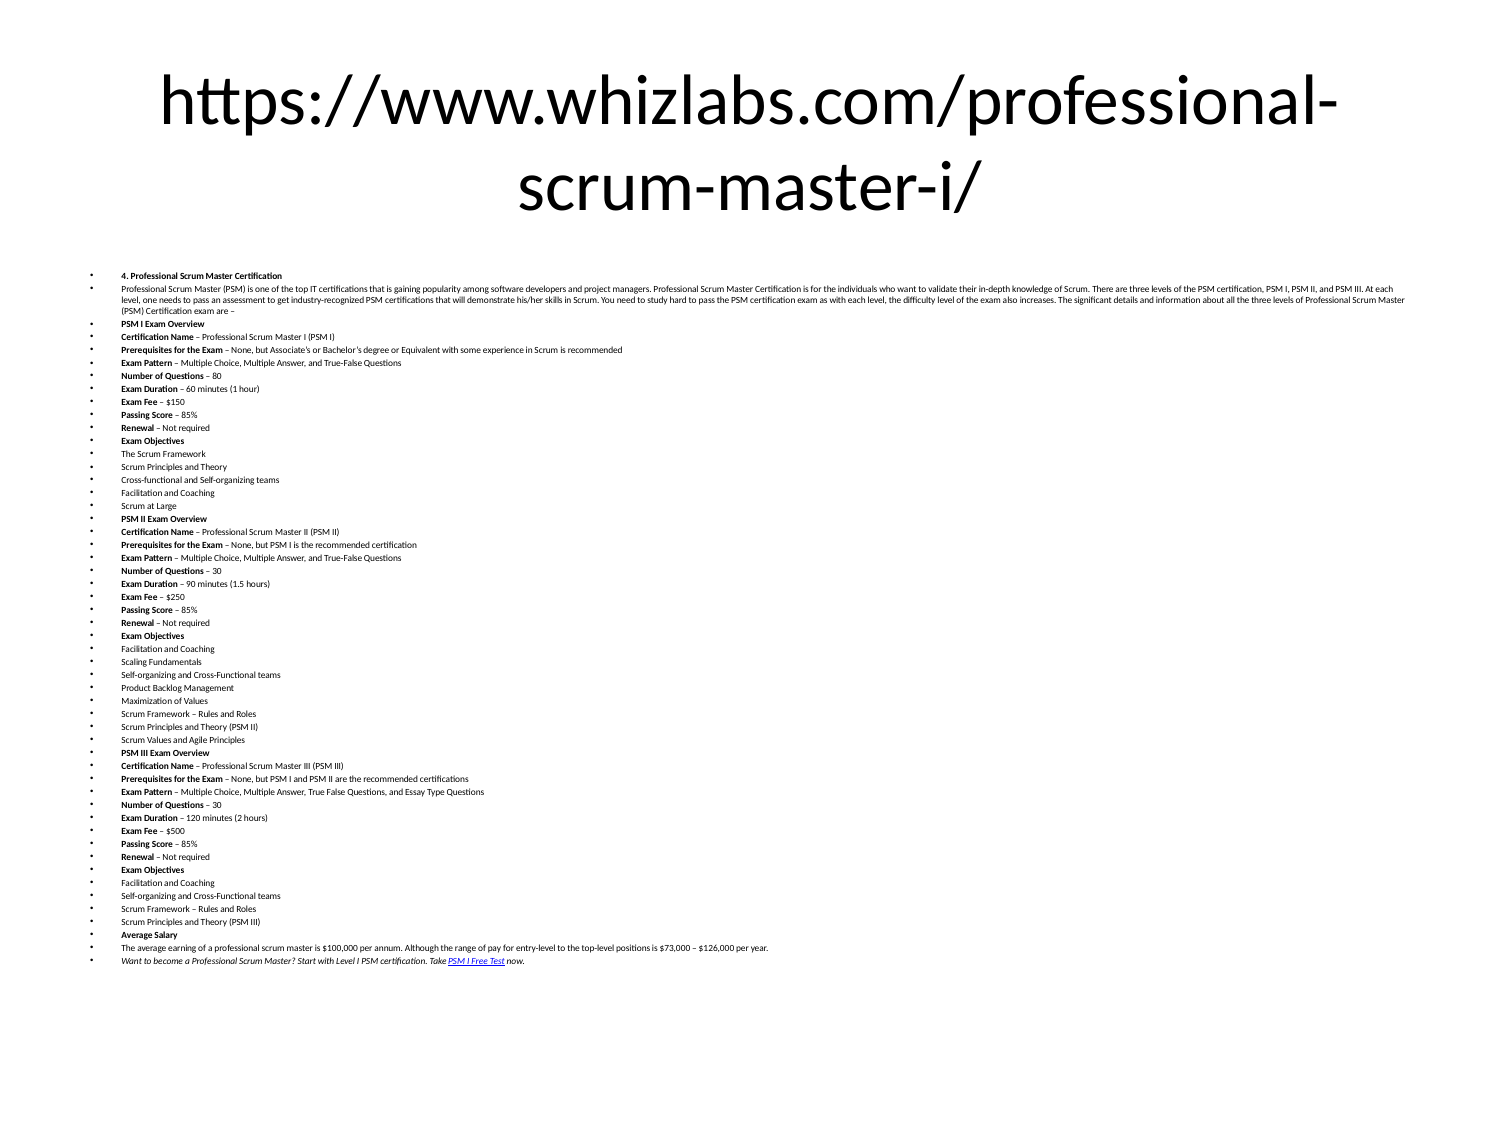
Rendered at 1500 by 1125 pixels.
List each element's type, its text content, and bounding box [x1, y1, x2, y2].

title https://www.whizlabs.com/professional-scrum-master-i/ [75, 45, 1425, 233]
list 4. Professional Scrum Master Certification Professional Scrum Master (PSM) is one of the top IT certifications that is gaining popularity among software developers and project managers. Professional Scrum Master Certification is for the individuals who want to validate their in-depth knowledge of Scrum. There are three levels of the PSM certification, PSM I, PSM II, and PSM III. At each level, one needs to pass an assessment to get industry-recognized PSM certifications that will demonstrate his/her skills in Scrum. You need to study hard to pass the PSM certification exam as with each level, the difficulty level of the exam also increases. The significant details and information about all the three levels of Professional Scrum Master (PSM) Certification exam are – PSM I Exam Overview Certification Name – Professional Scrum Master I (PSM I) Prerequisites for the Exam – None, but Associate’s or Bachelor’s degree or Equivalent with some experience in Scrum is recommended Exam Pattern – Multiple Choice, Multiple Answer, and True-False Questions Number of Questions – 80 Exam Duration – 60 minutes (1 hour) Exam Fee – $150 Passing Score – 85% Renewal – Not required Exam Objectives The Scrum Framework Scrum Principles and Theory Cross-functional and Self-organizing teams Facilitation and Coaching Scrum at Large PSM II Exam Overview Certification Name – Professional Scrum Master II (PSM II) Prerequisites for the Exam – None, but PSM I is the recommended certification Exam Pattern – Multiple Choice, Multiple Answer, and True-False Questions Number of Questions – 30 Exam Duration – 90 minutes (1.5 hours) Exam Fee – $250 Passing Score – 85% Renewal – Not required Exam Objectives Facilitation and Coaching Scaling Fundamentals Self-organizing and Cross-Functional teams Product Backlog Management Maximization of Values Scrum Framework – Rules and Roles Scrum Principles and Theory (PSM II) Scrum Values and Agile Principles PSM III Exam Overview Certification Name – Professional Scrum Master III (PSM III) Prerequisites for the Exam – None, but PSM I and PSM II are the recommended certifications Exam Pattern – Multiple Choice, Multiple Answer, True False Questions, and Essay Type Questions Number of Questions – 30 Exam Duration – 120 minutes (2 hours) Exam Fee – $500 Passing Score – 85% Renewal – Not required Exam Objectives Facilitation and Coaching Self-organizing and Cross-Functional teams Scrum Framework – Rules and Roles Scrum Principles and Theory (PSM III) Average Salary The average earning of a professional scrum master is $100,000 per annum. Although the range of pay for entry-level to the top-level positions is $73,000 – $126,000 per year. Want to become a Professional Scrum Master? Start with Level I PSM certification. Take PSM I Free Test now. [75, 262, 1425, 1005]
